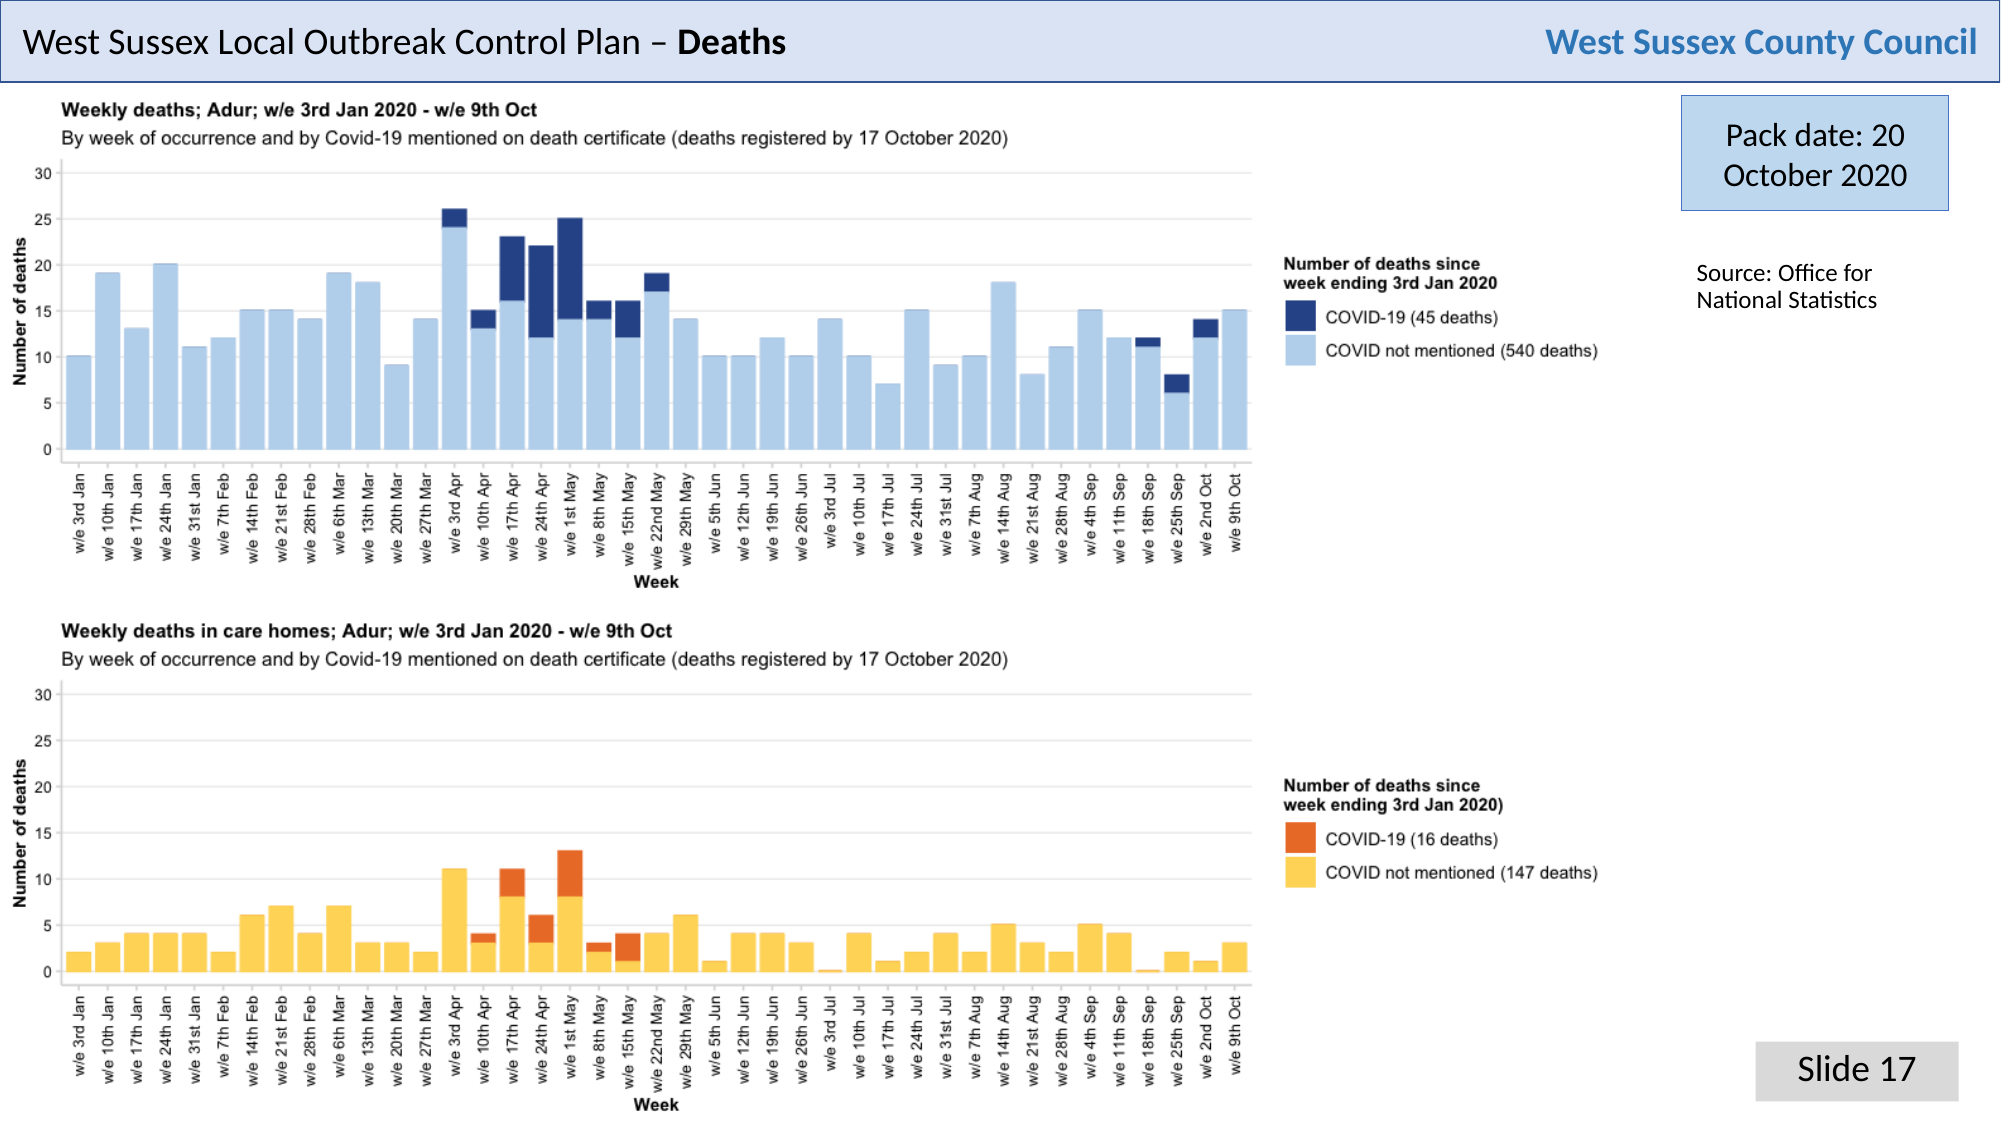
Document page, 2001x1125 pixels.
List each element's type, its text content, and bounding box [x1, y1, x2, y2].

picture [3, 612, 1619, 1125]
picture [3, 91, 1619, 602]
list Source: Office for National Statistics [1681, 252, 1959, 289]
list Slide 17 [1755, 1041, 1959, 1102]
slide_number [1681, 95, 1949, 211]
